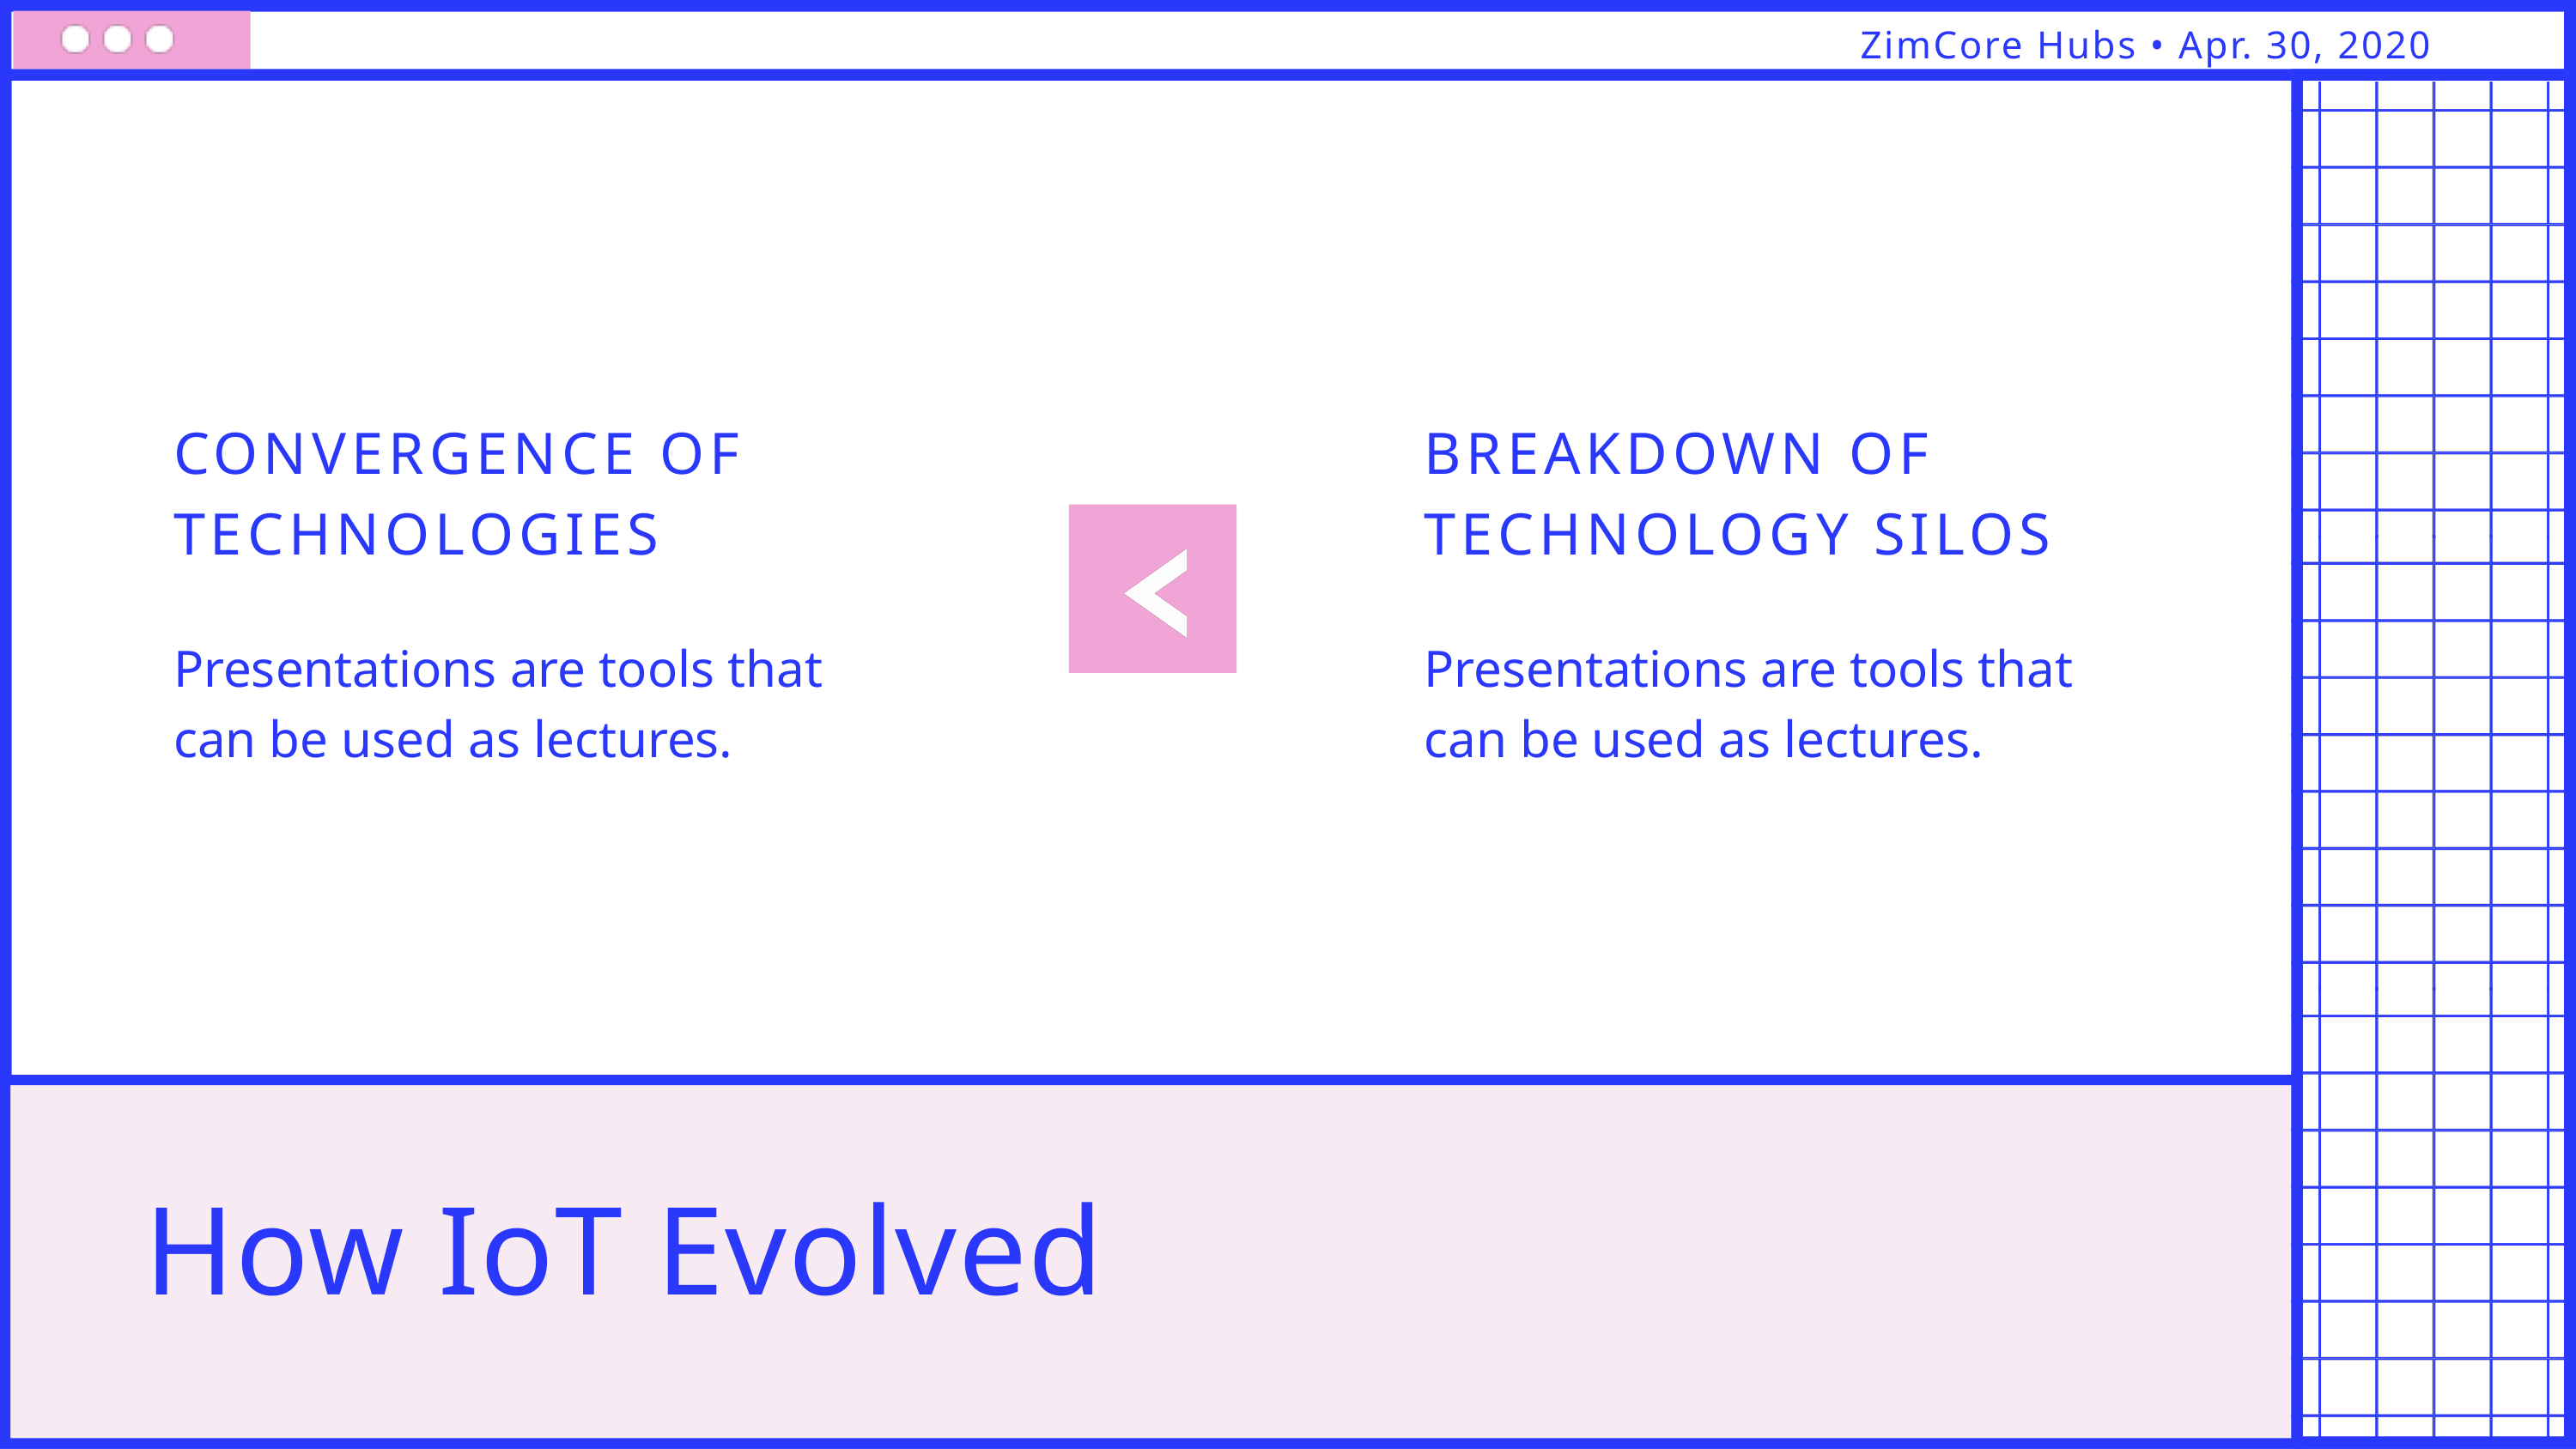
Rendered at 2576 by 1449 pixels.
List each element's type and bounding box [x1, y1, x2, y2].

text_box [0, 0, 2576, 66]
text_box [2291, 69, 2576, 1449]
text_box [173, 412, 878, 763]
text_box [1424, 412, 2129, 763]
text_box [0, 69, 2291, 1074]
text_box [0, 1074, 2287, 1449]
